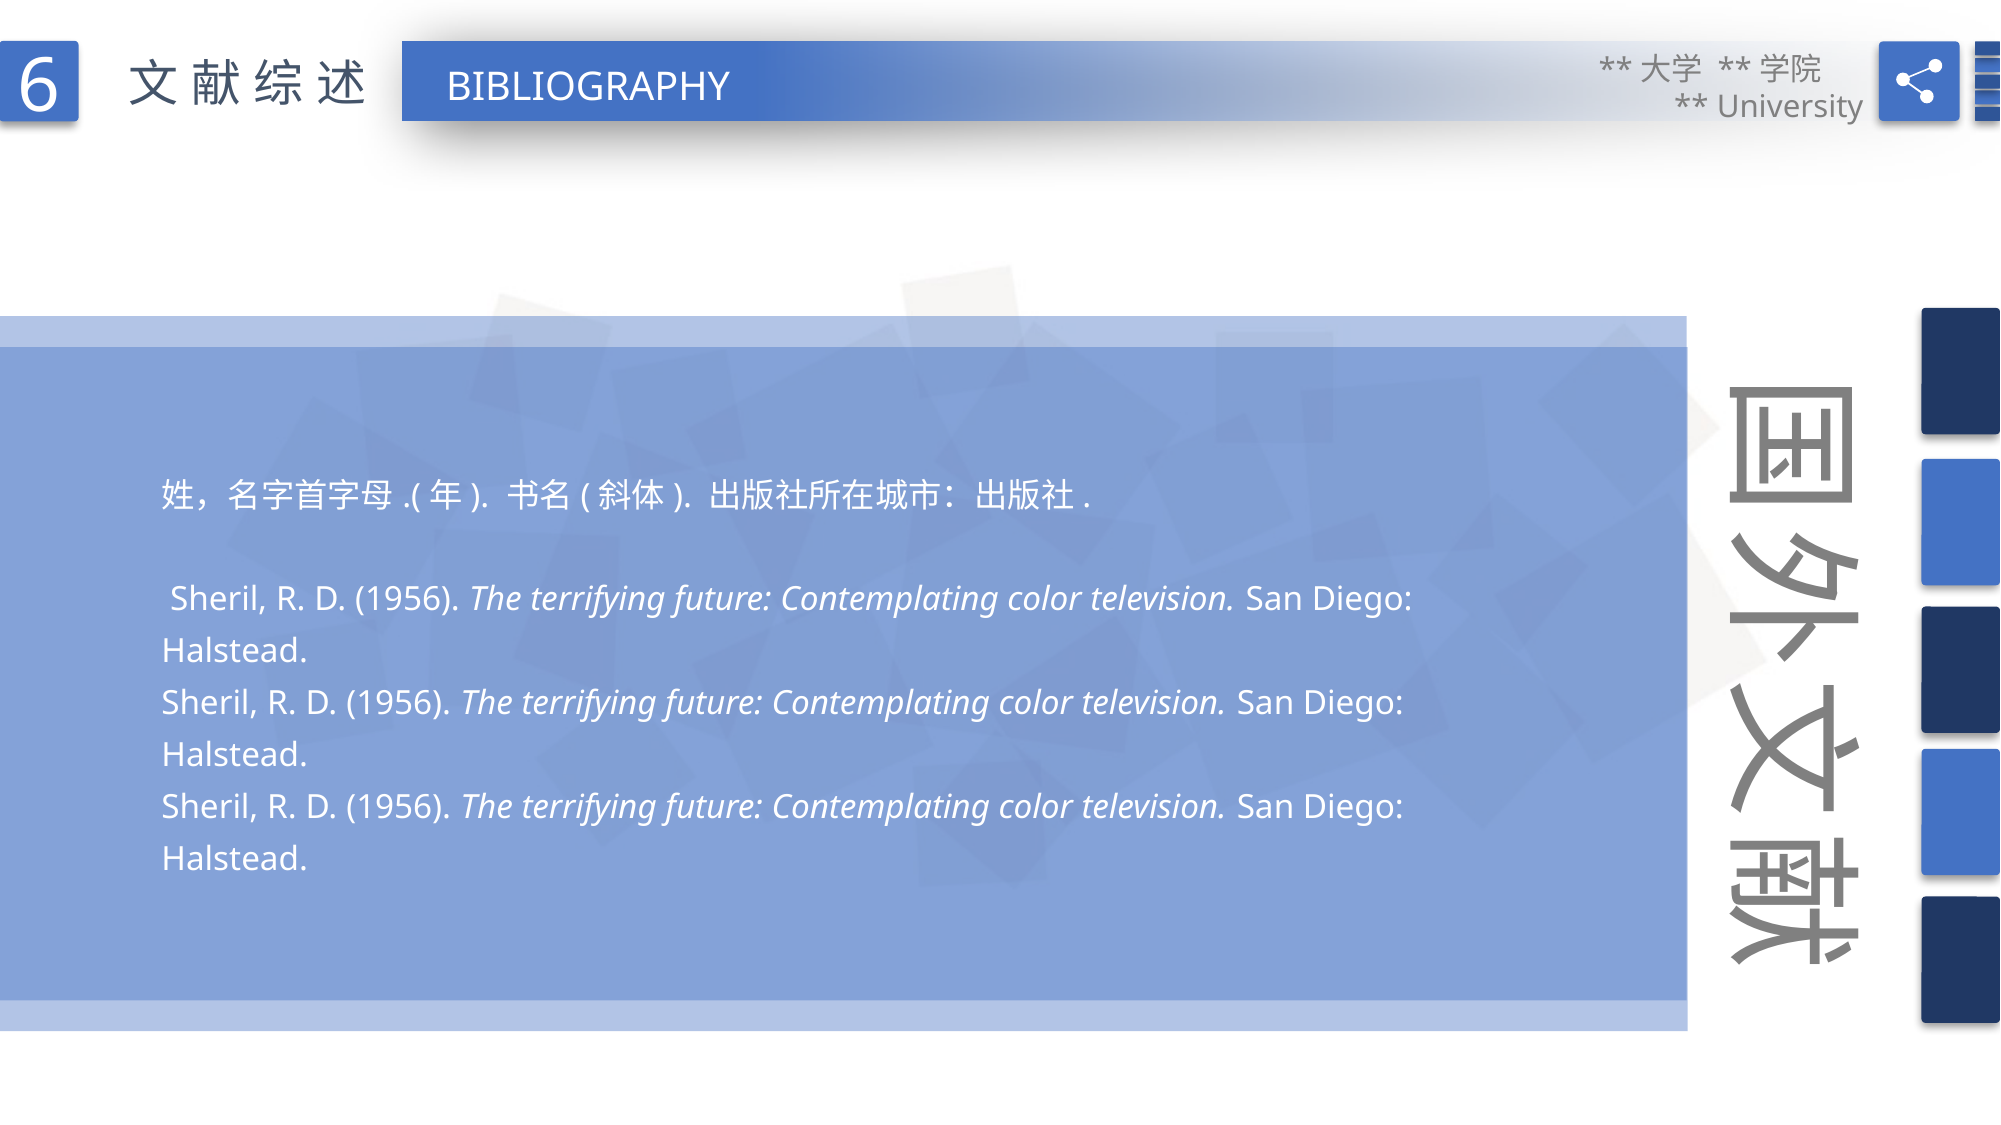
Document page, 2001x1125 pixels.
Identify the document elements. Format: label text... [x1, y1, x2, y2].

text_box BIBLIOGRAPHY [430, 53, 746, 116]
text_box [0, 346, 1689, 1032]
text_box 国外文献 [1696, 367, 1897, 997]
text_box 6 [0, 39, 80, 123]
text_box [1920, 457, 2000, 587]
text_box [0, 315, 1688, 1001]
text_box [1920, 306, 2000, 436]
text_box [1920, 895, 2000, 1024]
text_box [1920, 605, 2000, 734]
picture [0, 0, 2001, 1125]
text_box 文献综述 [113, 43, 382, 119]
text_box [1920, 747, 2000, 877]
text_box [402, 40, 2000, 122]
text_box 姓，名字首字母.(年). 书名(斜体). 出版社所在城市：出版社. Sheril, R. D. (1956). The terrifying future: Contemplating color television. San Diego: Halstead. Sheril, R. D. (1956). The terrifying future: Contemplating color television. San Diego: Halstead. Sheril, R. D. (1956). The terrifying future: Contemplating color television. San Diego: Halstead. [146, 454, 1484, 935]
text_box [1522, 41, 2000, 136]
